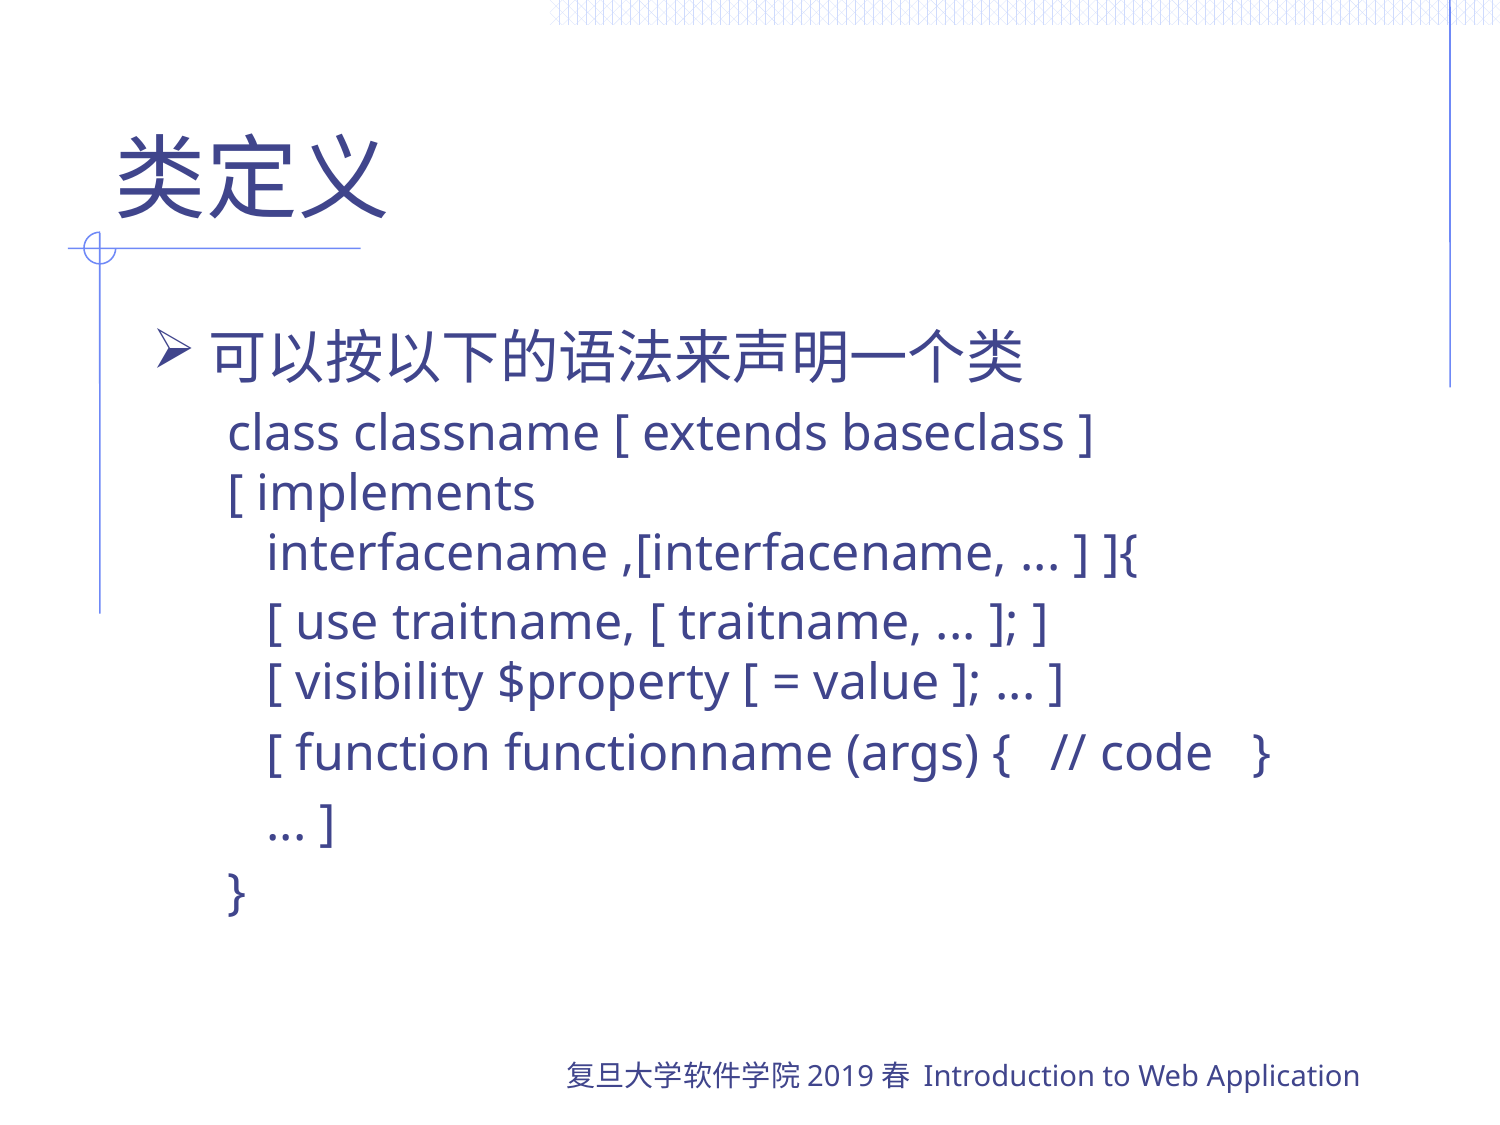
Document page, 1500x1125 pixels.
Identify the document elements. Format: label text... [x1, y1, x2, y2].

list 可以按以下的语法来声明一个类 class classname [ extends baseclass ] [ implements interfacename ,[interfacename, ... ] ]{ [ use traitname, [ traitname, ... ]; ] [ visibility $property [ = value ]; ... ] [ function functionname (args) { // code } ... ] } [137, 312, 1413, 988]
title 类定义 [99, 50, 1375, 238]
